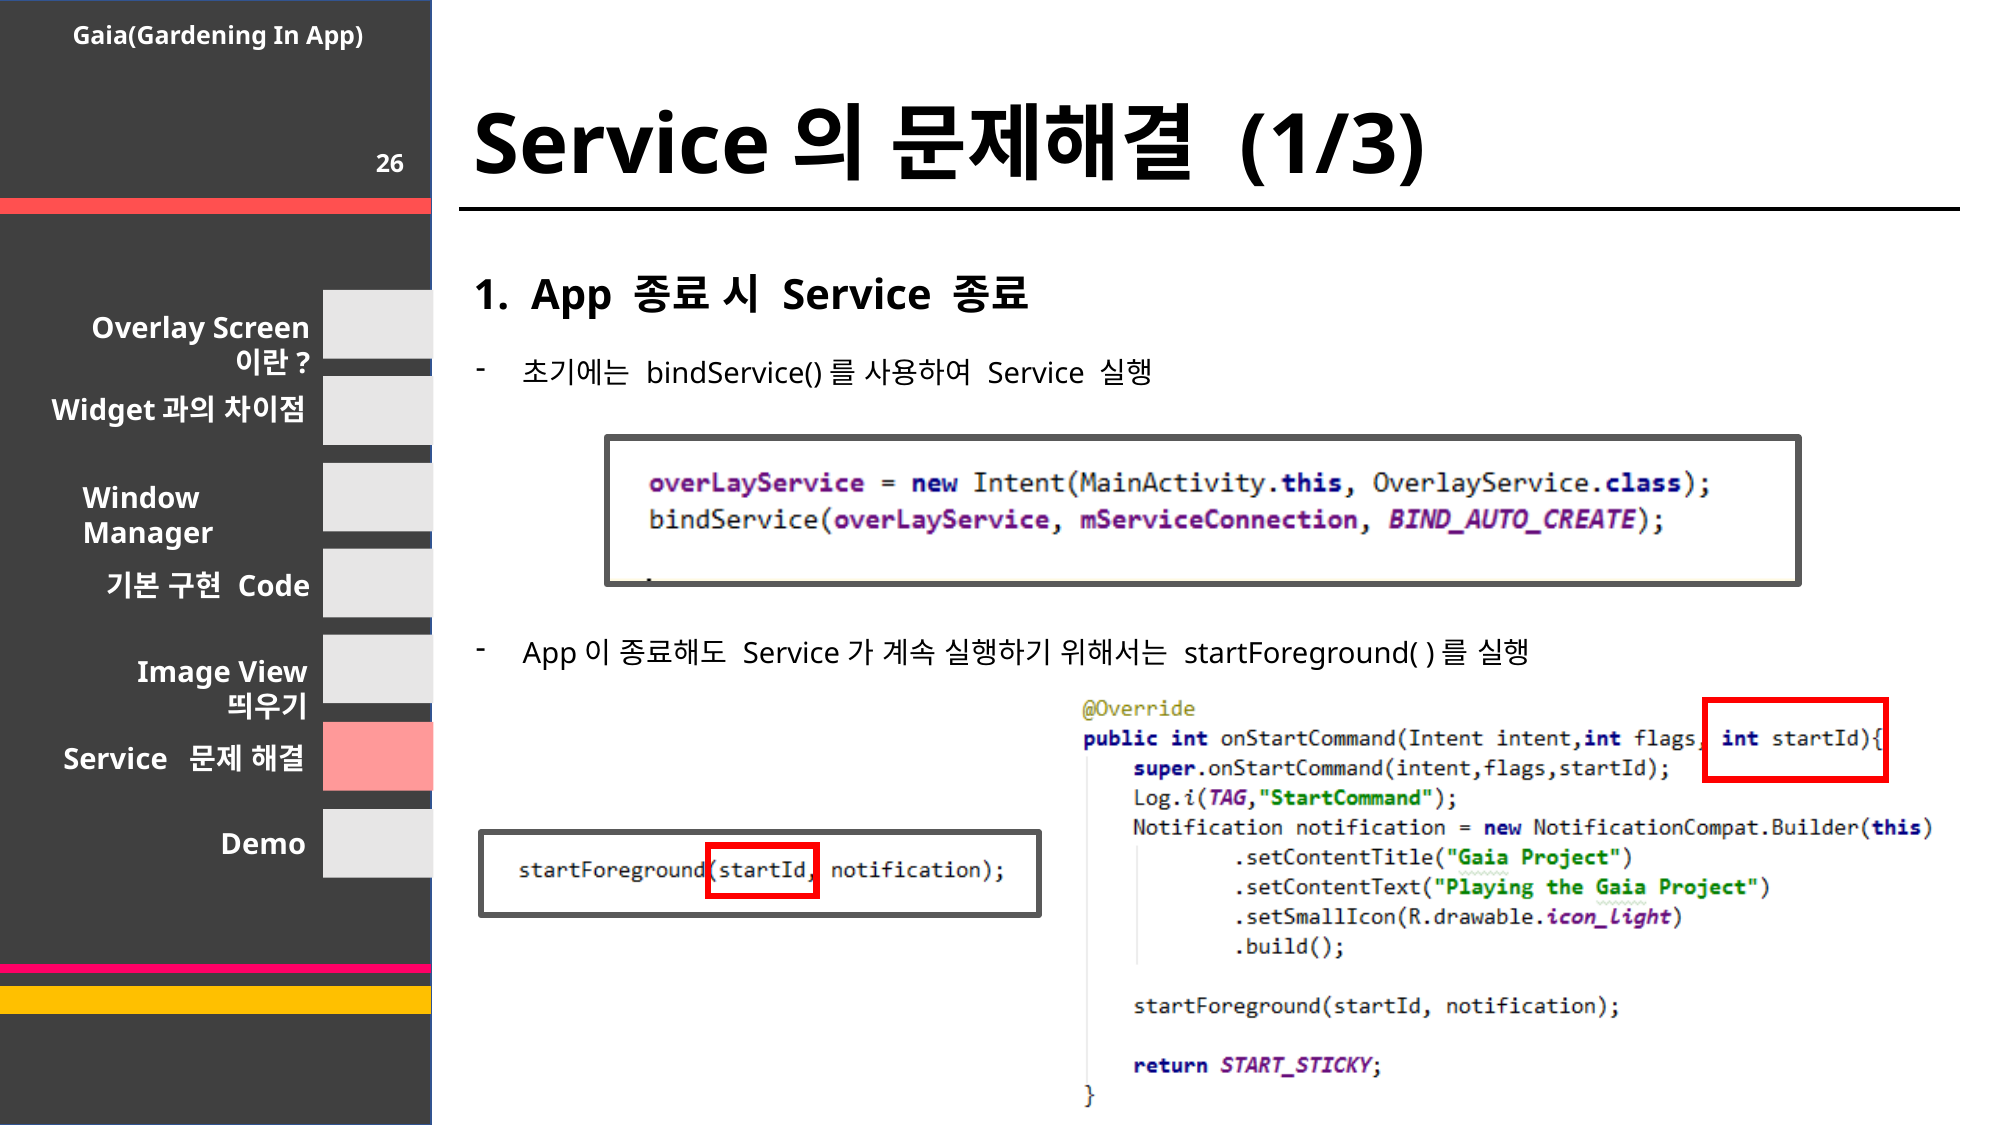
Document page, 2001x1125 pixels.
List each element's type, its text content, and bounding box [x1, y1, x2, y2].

picture [483, 835, 1036, 912]
picture [609, 440, 1796, 582]
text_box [0, 0, 432, 1125]
text_box 1. App 종료 시 Service 종료 [458, 260, 1686, 326]
text_box Service의 문제해결 (1/3) [458, 82, 1913, 198]
text_box 초기에는 bindService()를 사용하여 Service 실행 App이 종료해도 Service가 계속 실행하기 위해서는 startForeground( )를 실행 [461, 347, 1944, 677]
picture [1063, 680, 1961, 1112]
